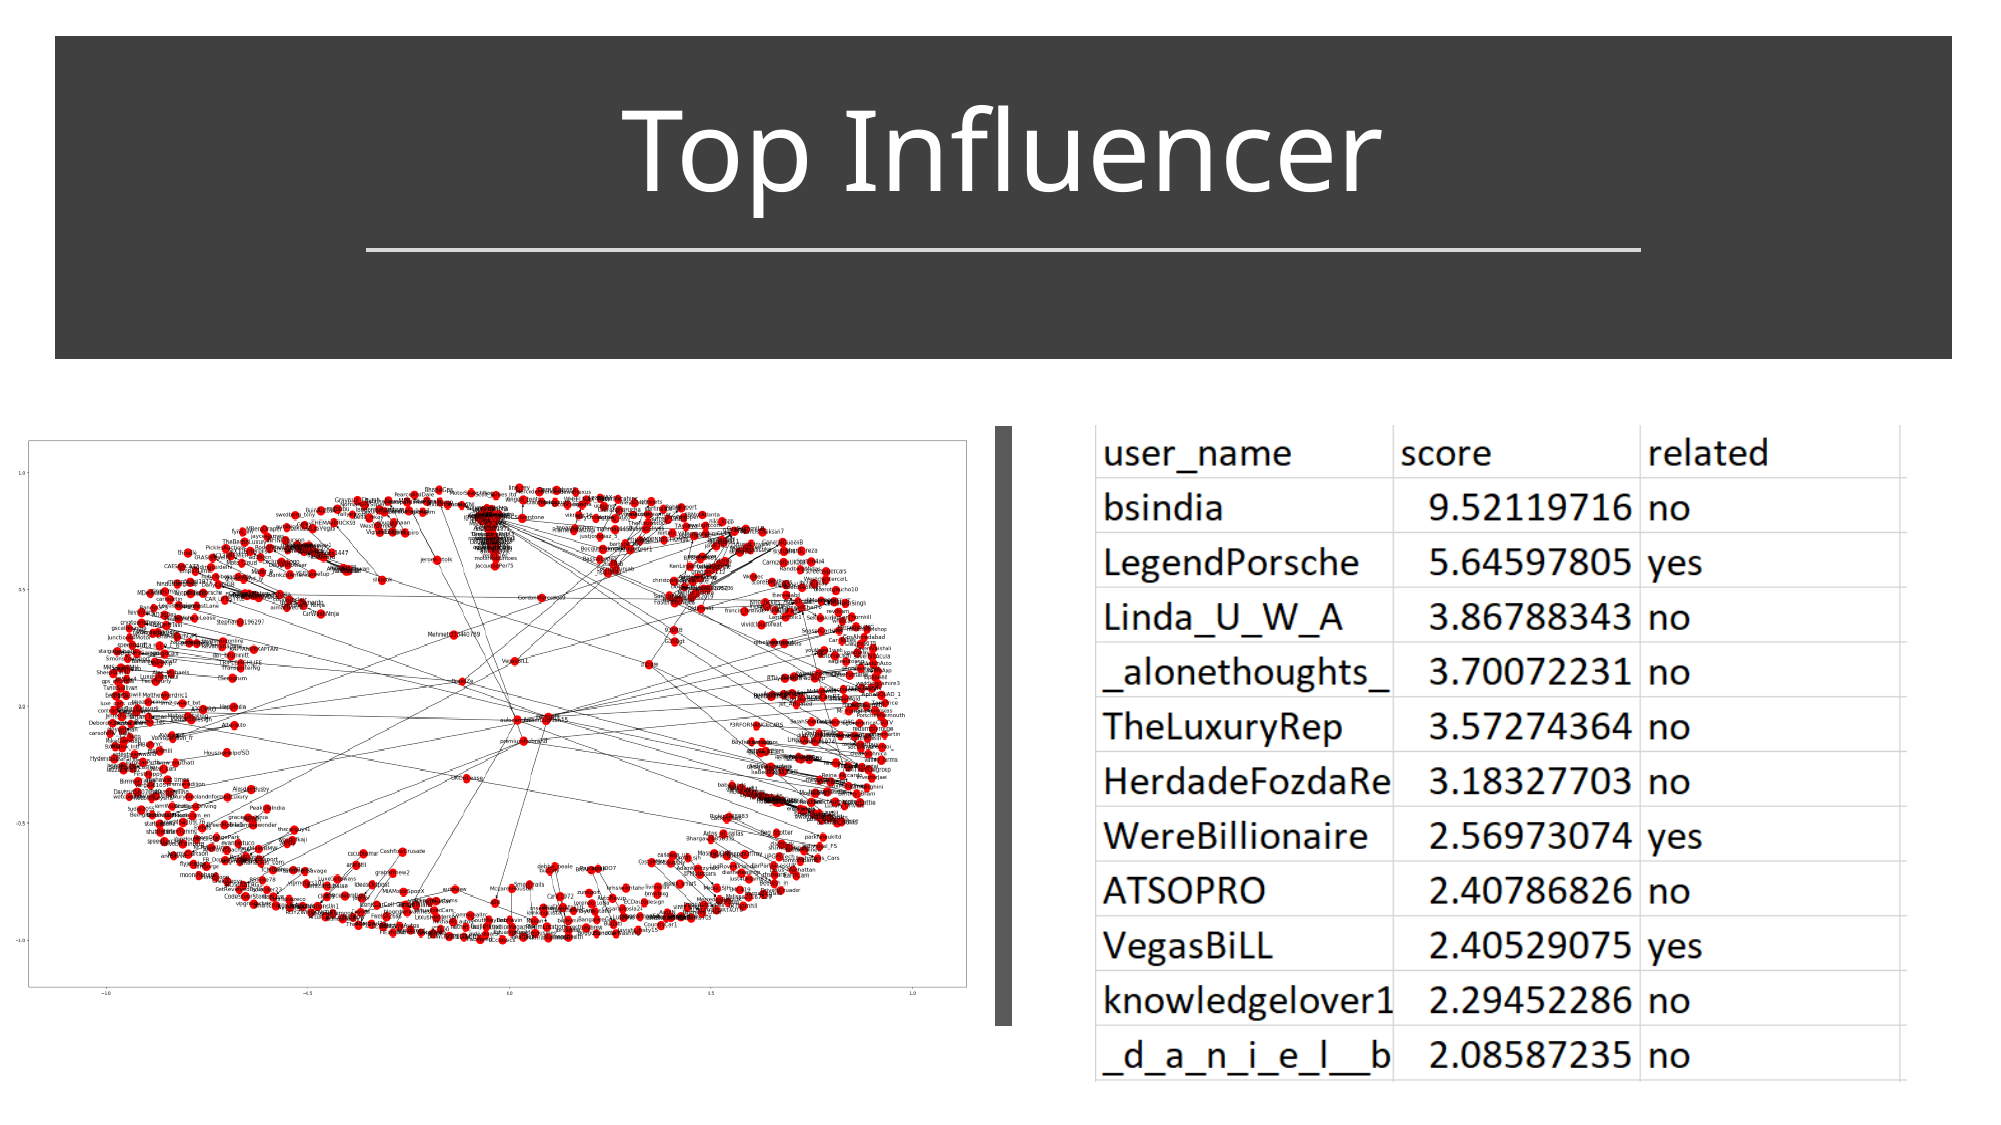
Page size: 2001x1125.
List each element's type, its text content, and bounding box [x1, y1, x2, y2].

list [0, 416, 976, 1011]
title Top Influencer [89, 71, 1917, 224]
text_box [64, 45, 1942, 350]
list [1095, 425, 1907, 1082]
